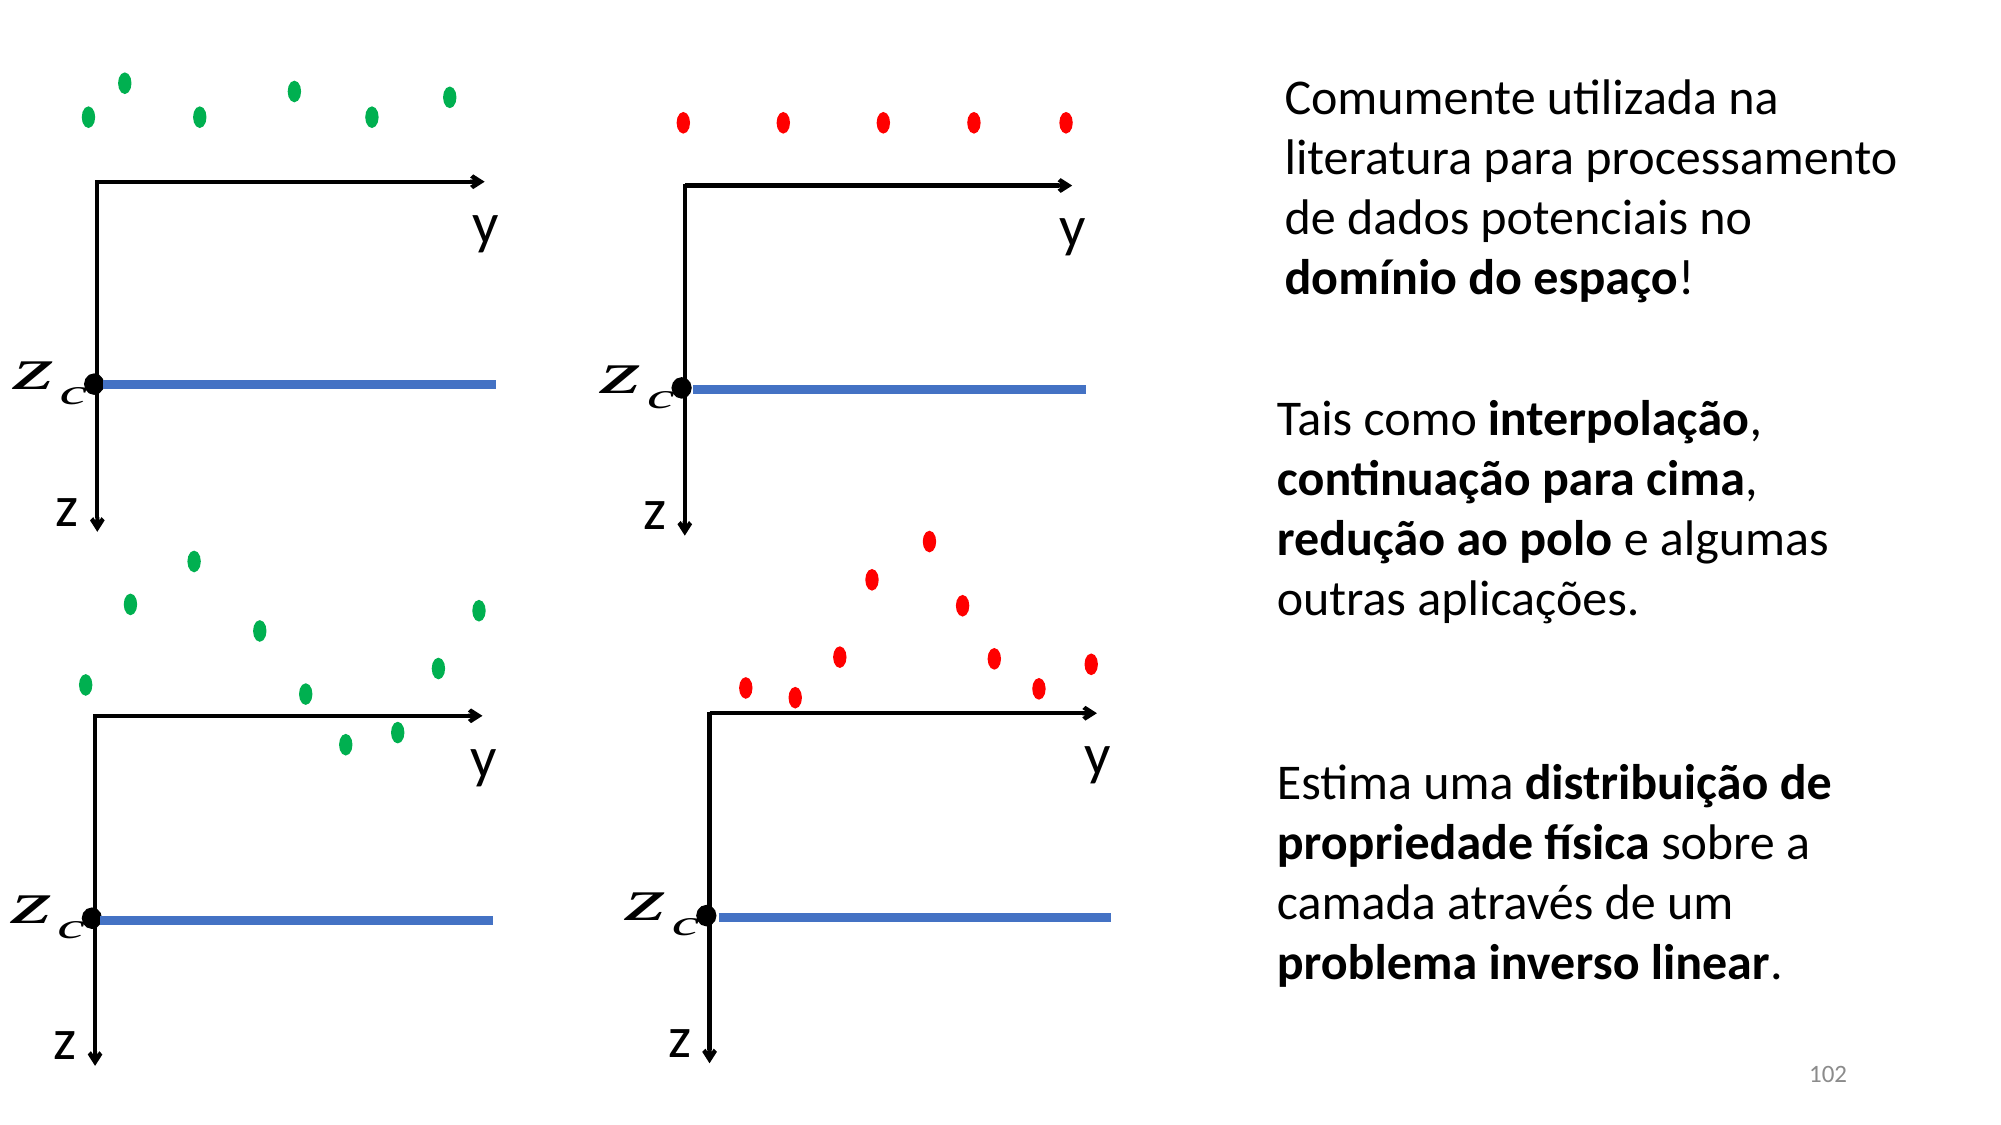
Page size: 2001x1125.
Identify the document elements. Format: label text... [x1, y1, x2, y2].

text_box [1032, 677, 1046, 700]
text_box Comumente utilizada na literatura para processamento de dados potenciais no domínio do espaço! [1269, 56, 1922, 312]
text_box [833, 646, 847, 668]
text_box [118, 72, 132, 95]
text_box [739, 677, 753, 699]
text_box [98, 374, 104, 394]
text_box [253, 620, 267, 642]
text_box [299, 683, 313, 705]
text_box [710, 905, 717, 926]
text_box y [1069, 708, 1124, 794]
text_box [955, 594, 970, 617]
text_box Estima uma distribuição de propriedade física sobre a camada através de um problema inverso linear. [1262, 742, 1914, 997]
text_box y [455, 711, 510, 797]
text_box [788, 686, 802, 709]
text_box [443, 86, 457, 109]
text_box [676, 111, 691, 134]
text_box [472, 599, 486, 622]
text_box [96, 908, 102, 928]
text_box [776, 111, 791, 134]
text_box [671, 377, 684, 399]
text_box [123, 593, 138, 616]
text_box [1059, 111, 1073, 134]
text_box [81, 907, 95, 930]
text_box [187, 550, 201, 573]
text_box [83, 373, 97, 395]
text_box [431, 657, 446, 680]
text_box [696, 904, 709, 927]
text_box y [1045, 181, 1100, 266]
text_box [287, 80, 302, 103]
text_box [193, 106, 207, 129]
text_box z [653, 991, 707, 1077]
text_box [1084, 653, 1098, 676]
slide_number 102 [1412, 1042, 1863, 1103]
text_box [391, 721, 405, 744]
text_box y [457, 177, 512, 263]
text_box z [38, 994, 92, 1079]
text_box [685, 378, 692, 398]
text_box [967, 111, 981, 134]
text_box [78, 674, 93, 696]
text_box [865, 568, 879, 591]
text_box [922, 530, 937, 553]
text_box [81, 106, 96, 129]
text_box [987, 647, 1002, 670]
text_box z [628, 464, 682, 549]
text_box [339, 733, 353, 756]
text_box Tais como interpolação, continuação para cima, redução ao polo e algumas outras aplicações. [1262, 378, 1914, 633]
text_box [876, 111, 891, 134]
text_box [365, 106, 379, 129]
text_box z [41, 460, 94, 545]
